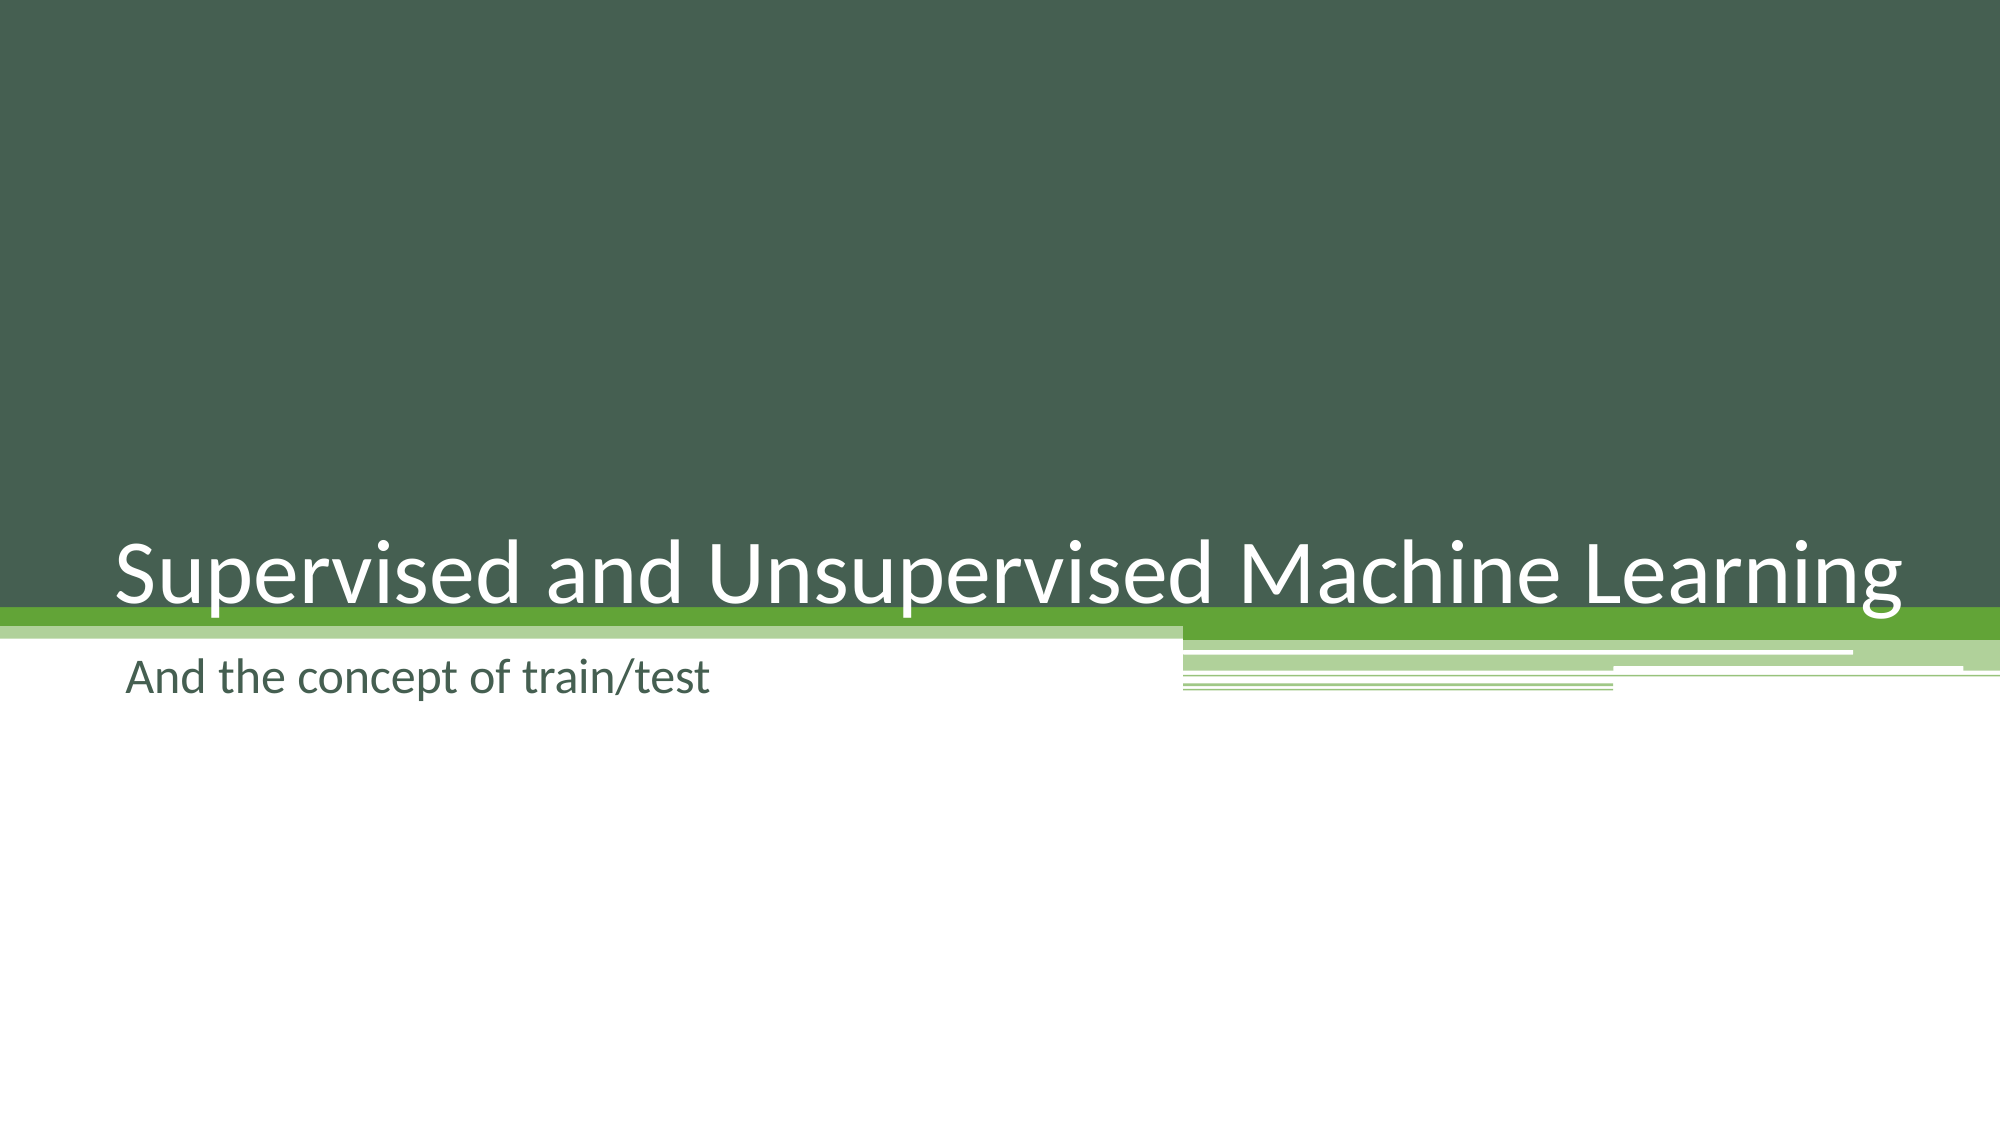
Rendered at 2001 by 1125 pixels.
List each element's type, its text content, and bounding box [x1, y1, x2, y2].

title Supervised and Unsupervised Machine Learning [95, 509, 1905, 700]
text_box And the concept of train/test [123, 700, 717, 704]
